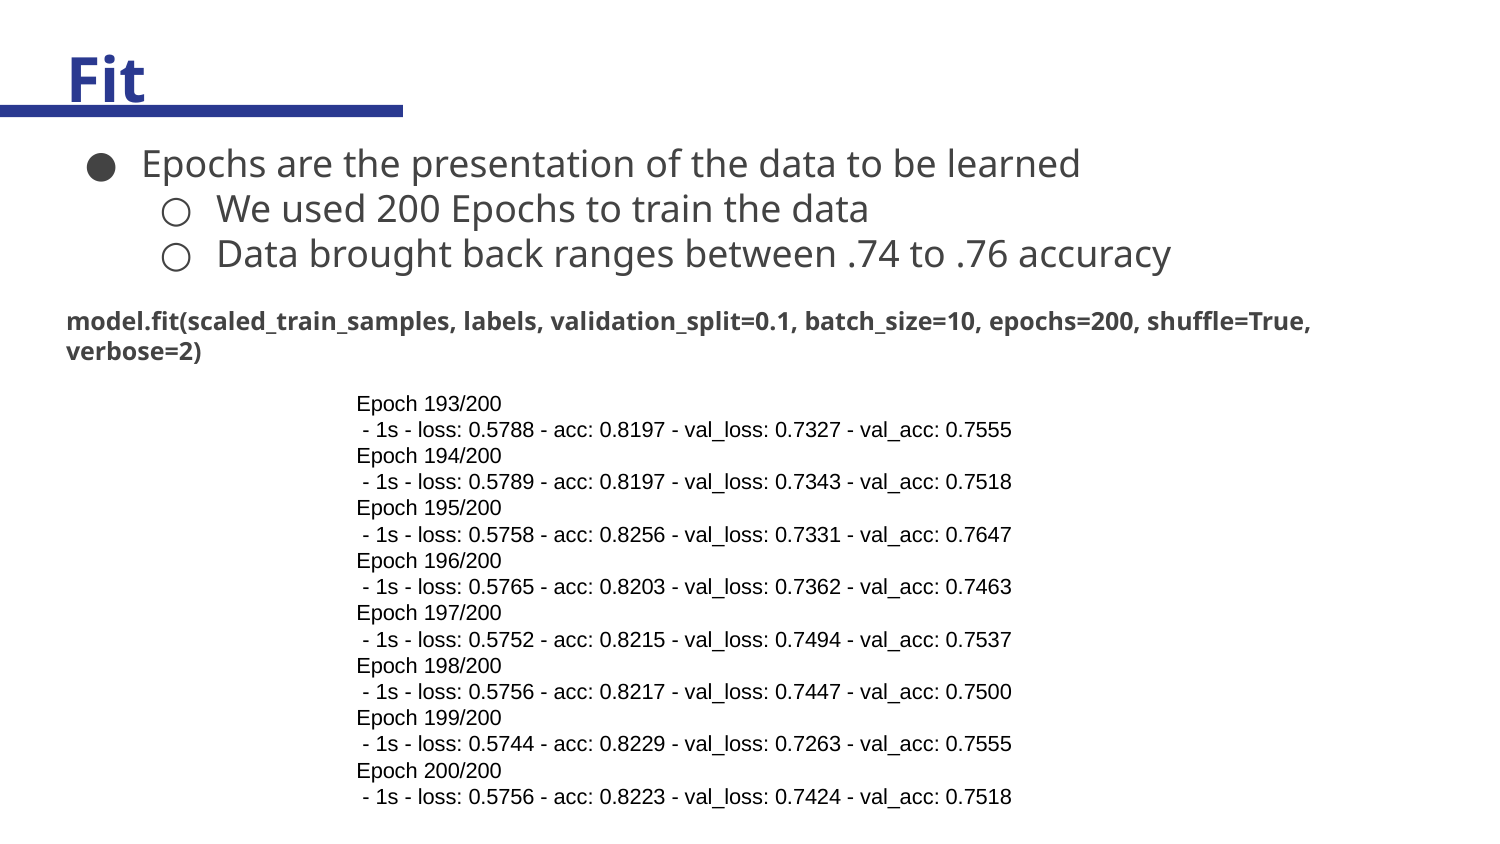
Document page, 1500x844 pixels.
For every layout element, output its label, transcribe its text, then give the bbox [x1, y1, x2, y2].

text_box [0, 104, 403, 118]
text_box Epoch 193/200 - 1s - loss: 0.5788 - acc: 0.8197 - val_loss: 0.7327 - val_acc: 0.7555 Epoch 194/200 - 1s - loss: 0.5789 - acc: 0.8197 - val_loss: 0.7343 - val_acc: 0.7518 Epoch 195/200 - 1s - loss: 0.5758 - acc: 0.8256 - val_loss: 0.7331 - val_acc: 0.7647 Epoch 196/200 - 1s - loss: 0.5765 - acc: 0.8203 - val_loss: 0.7362 - val_acc: 0.7463 Epoch 197/200 - 1s - loss: 0.5752 - acc: 0.8215 - val_loss: 0.7494 - val_acc: 0.7537 Epoch 198/200 - 1s - loss: 0.5756 - acc: 0.8217 - val_loss: 0.7447 - val_acc: 0.7500 Epoch 199/200 - 1s - loss: 0.5744 - acc: 0.8229 - val_loss: 0.7263 - val_acc: 0.7555 Epoch 200/200 - 1s - loss: 0.5756 - acc: 0.8223 - val_loss: 0.7424 - val_acc: 0.7518 [341, 374, 1054, 844]
title Fit Epochs are the presentation of the data to be learned We used 200 Epochs to train the data Data brought back ranges between .74 to .76 accuracy model.fit(scaled_train_samples, labels, validation_split=0.1, batch_size=10, epochs=200, shuffle=True, verbose=2) [51, 25, 1449, 818]
